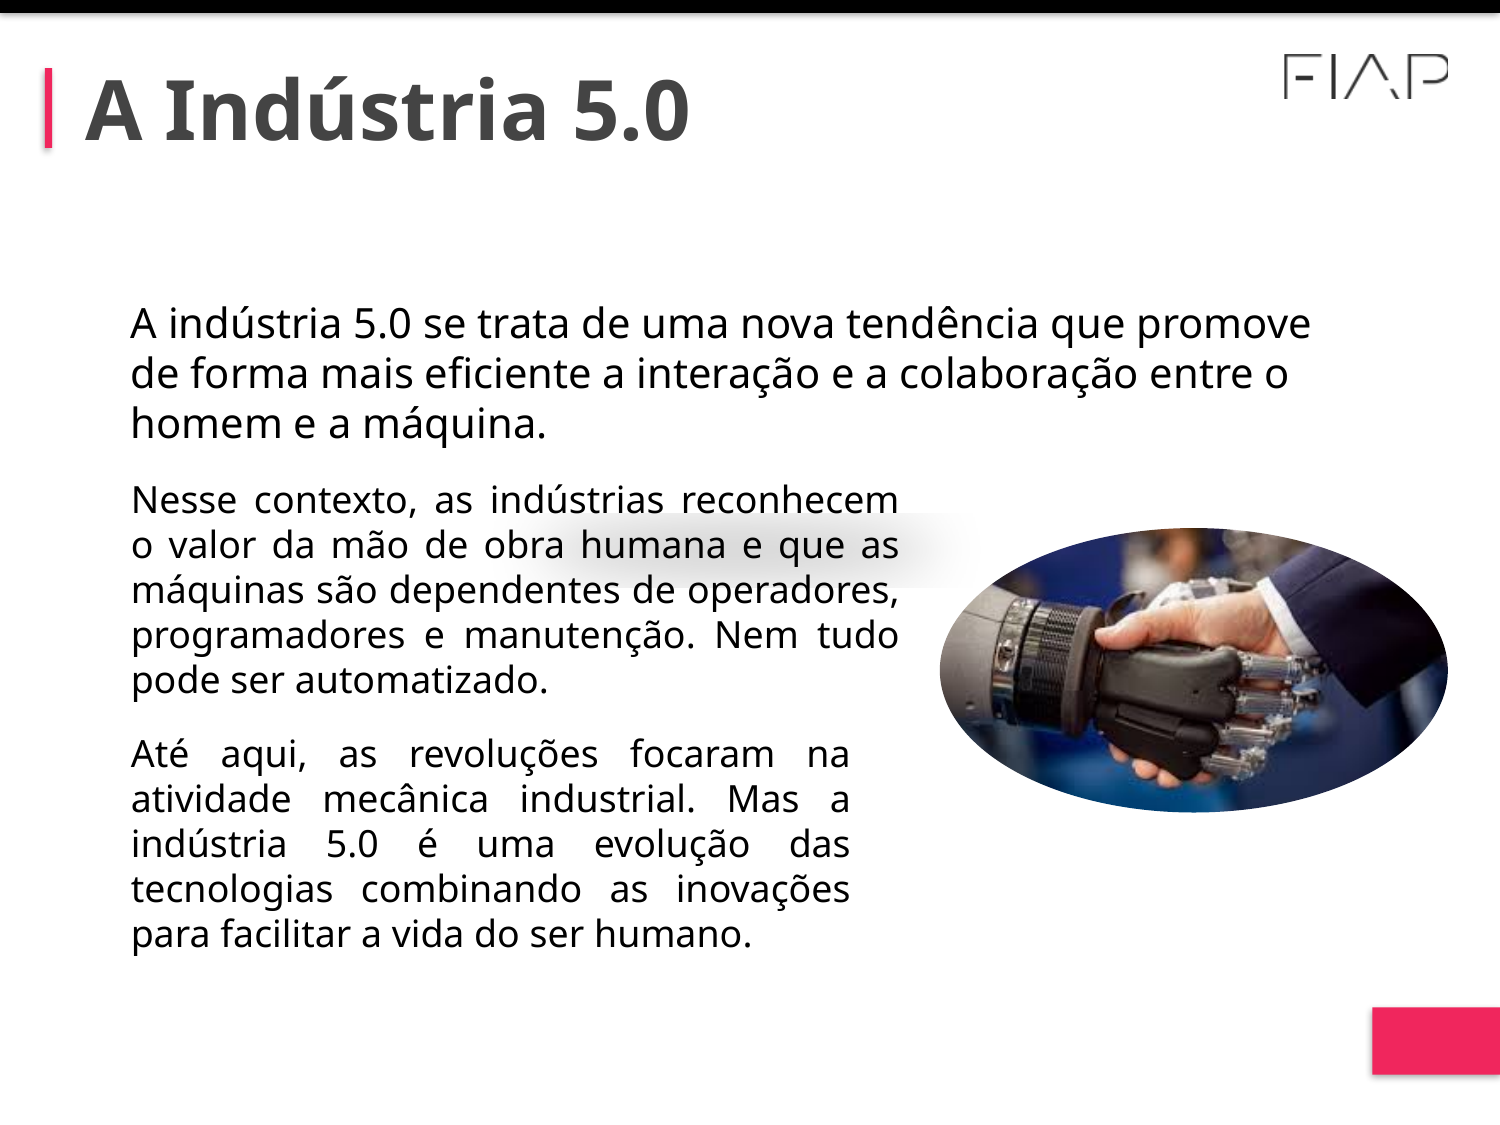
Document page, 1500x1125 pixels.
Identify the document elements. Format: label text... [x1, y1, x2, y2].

text_box A Indústria 5.0 [71, 50, 1266, 165]
text_box A indústria 5.0 se trata de uma nova tendência que promove de forma mais eficiente a interação e a colaboração entre o homem e a máquina. [116, 289, 1373, 454]
text_box [0, 0, 1500, 14]
text_box Nesse contexto, as indústrias reconhecem o valor da mão de obra humana e que as máquinas são dependentes de operadores, programadores e manutenção. Nem tudo pode ser automatizado. [116, 468, 915, 709]
text_box Até aqui, as revoluções focaram na atividade mecânica industrial. Mas a indústria 5.0 é uma evolução das tecnologias combinando as inovações para facilitar a vida do ser humano. [116, 722, 867, 962]
text_box [1372, 1007, 1500, 1075]
picture [1283, 53, 1449, 99]
picture [939, 527, 1449, 813]
text_box [44, 67, 53, 149]
